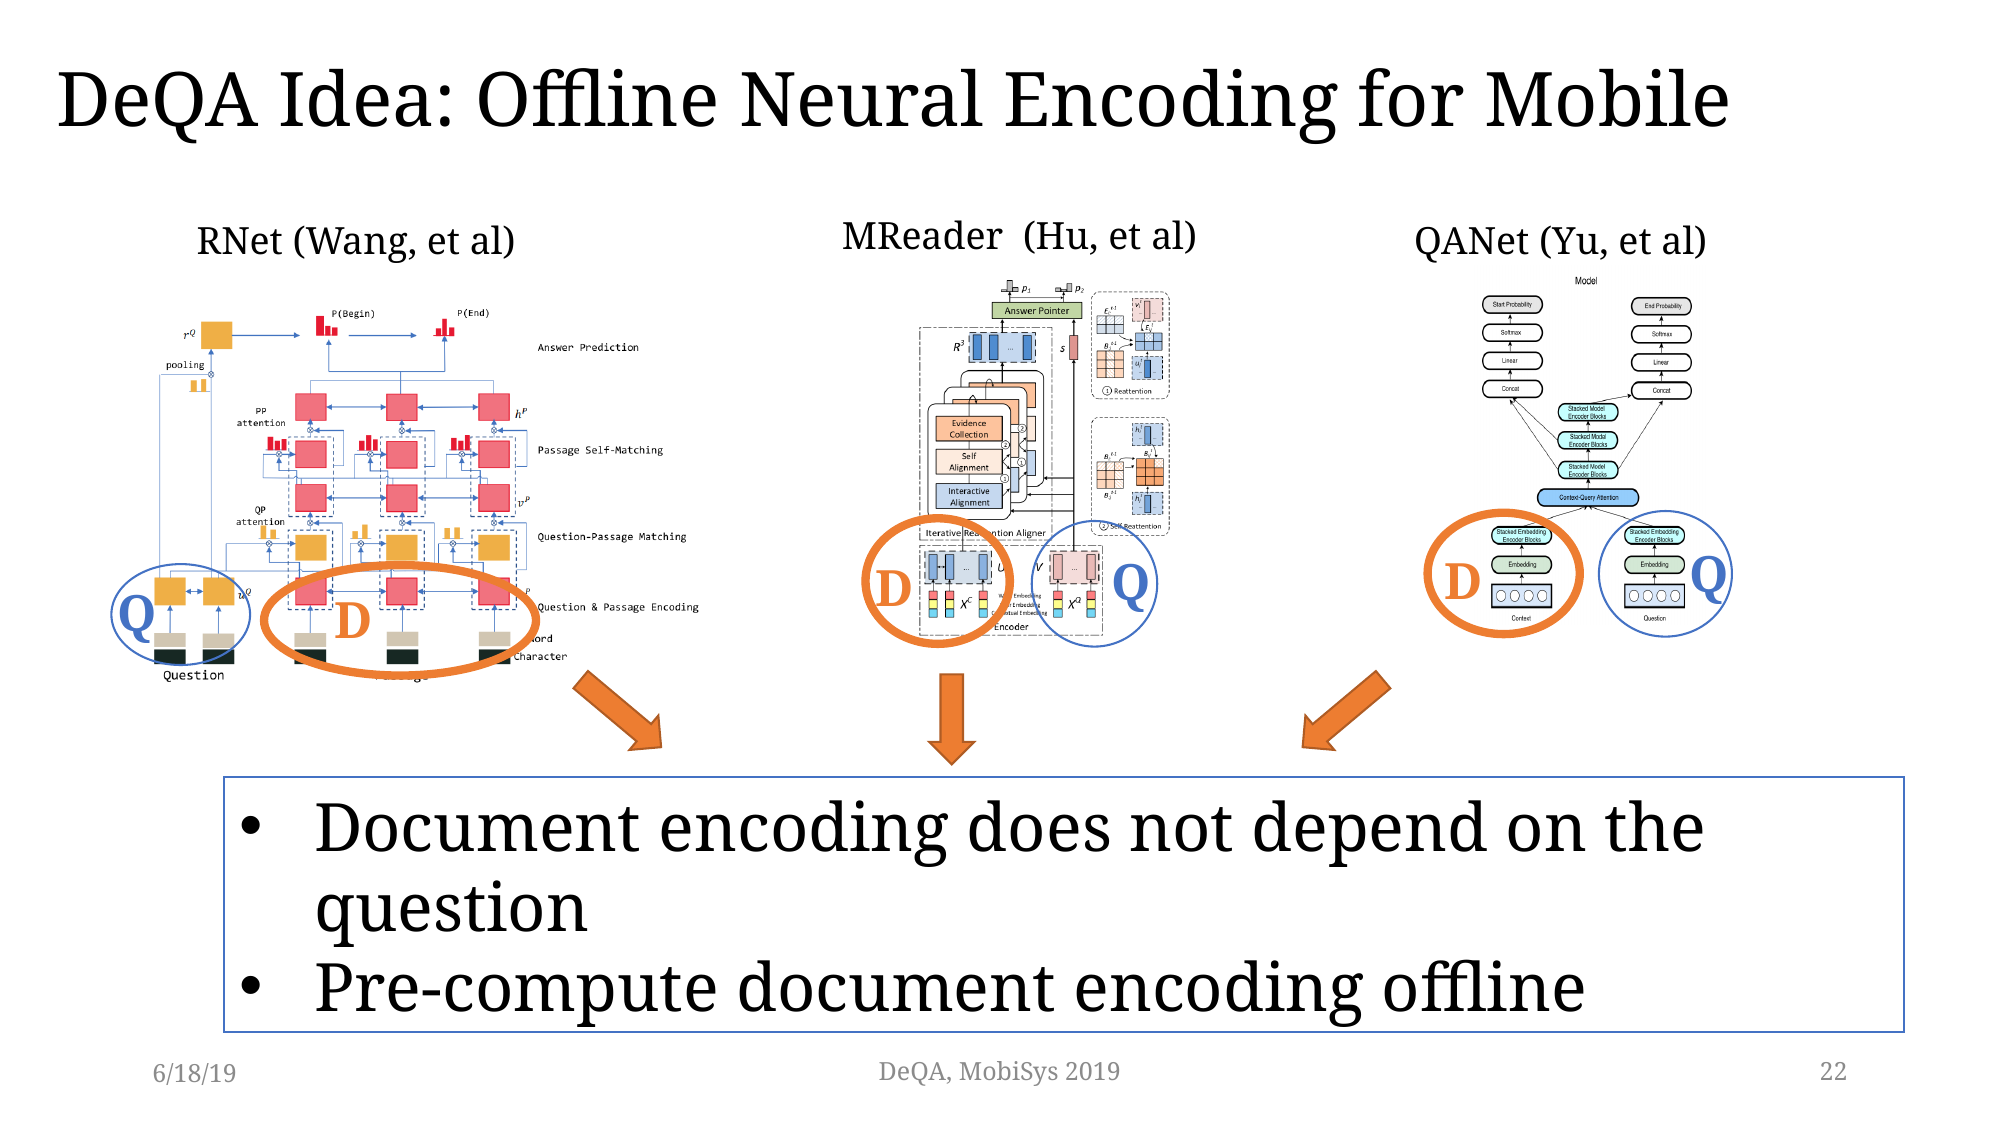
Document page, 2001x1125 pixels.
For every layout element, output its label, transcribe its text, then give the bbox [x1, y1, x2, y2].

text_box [858, 519, 1007, 645]
footer DeQA, MobiSys 2019 [662, 1042, 1338, 1103]
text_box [1399, 209, 1722, 625]
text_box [125, 209, 712, 690]
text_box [1427, 512, 1580, 635]
text_box [1301, 669, 1392, 752]
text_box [101, 564, 251, 665]
text_box [926, 673, 977, 766]
title DeQA Idea: Offline Neural Encoding for Mobile [41, 27, 2000, 178]
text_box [1031, 521, 1167, 647]
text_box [1598, 511, 1746, 637]
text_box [265, 564, 538, 675]
text_box [573, 690, 663, 752]
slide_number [137, 1042, 588, 1103]
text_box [831, 205, 1208, 645]
text_box Document encoding does not depend on the question Pre-compute document encoding offline [223, 776, 1905, 1033]
slide_number 22 [1412, 1042, 1863, 1103]
